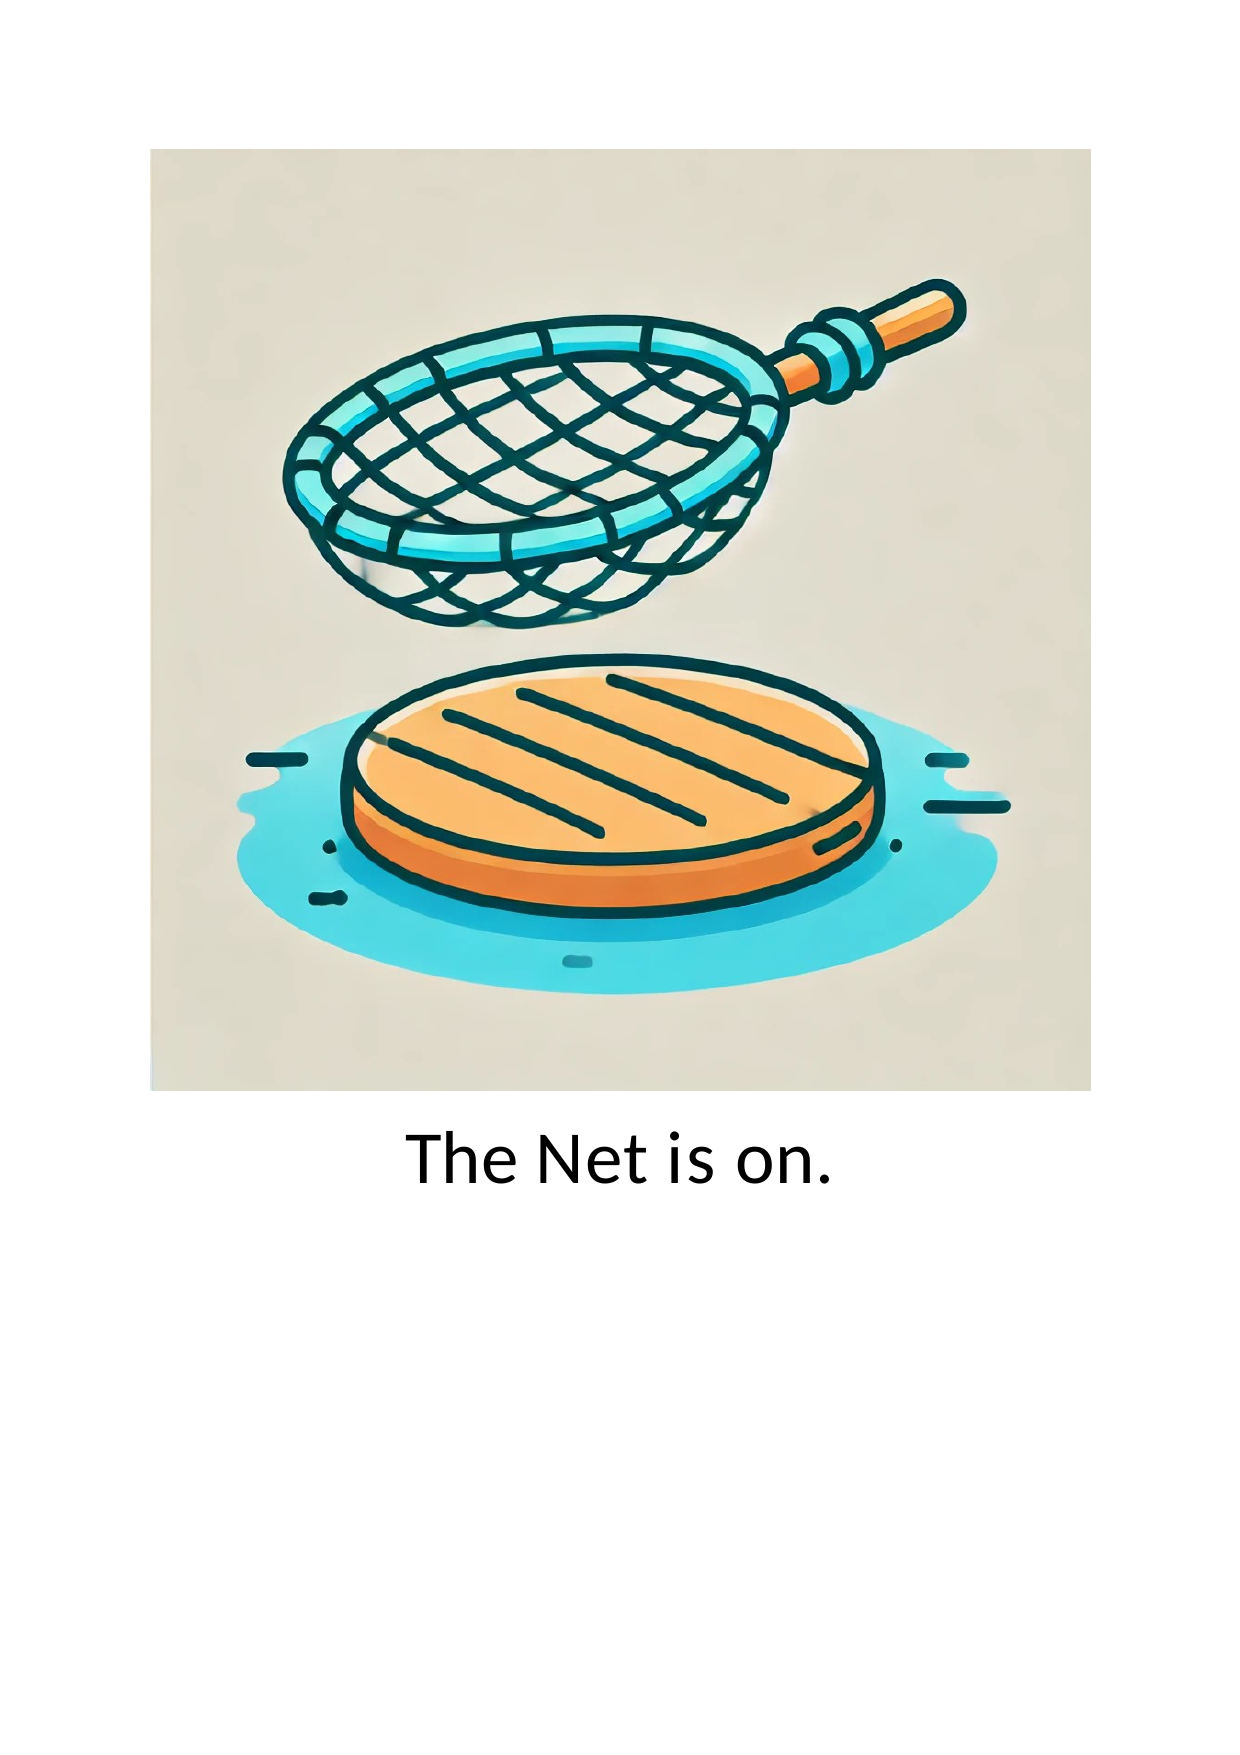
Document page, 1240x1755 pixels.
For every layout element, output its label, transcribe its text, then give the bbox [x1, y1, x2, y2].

text_box The Net is on. [147, 1106, 1091, 1199]
picture [149, 149, 1091, 1091]
